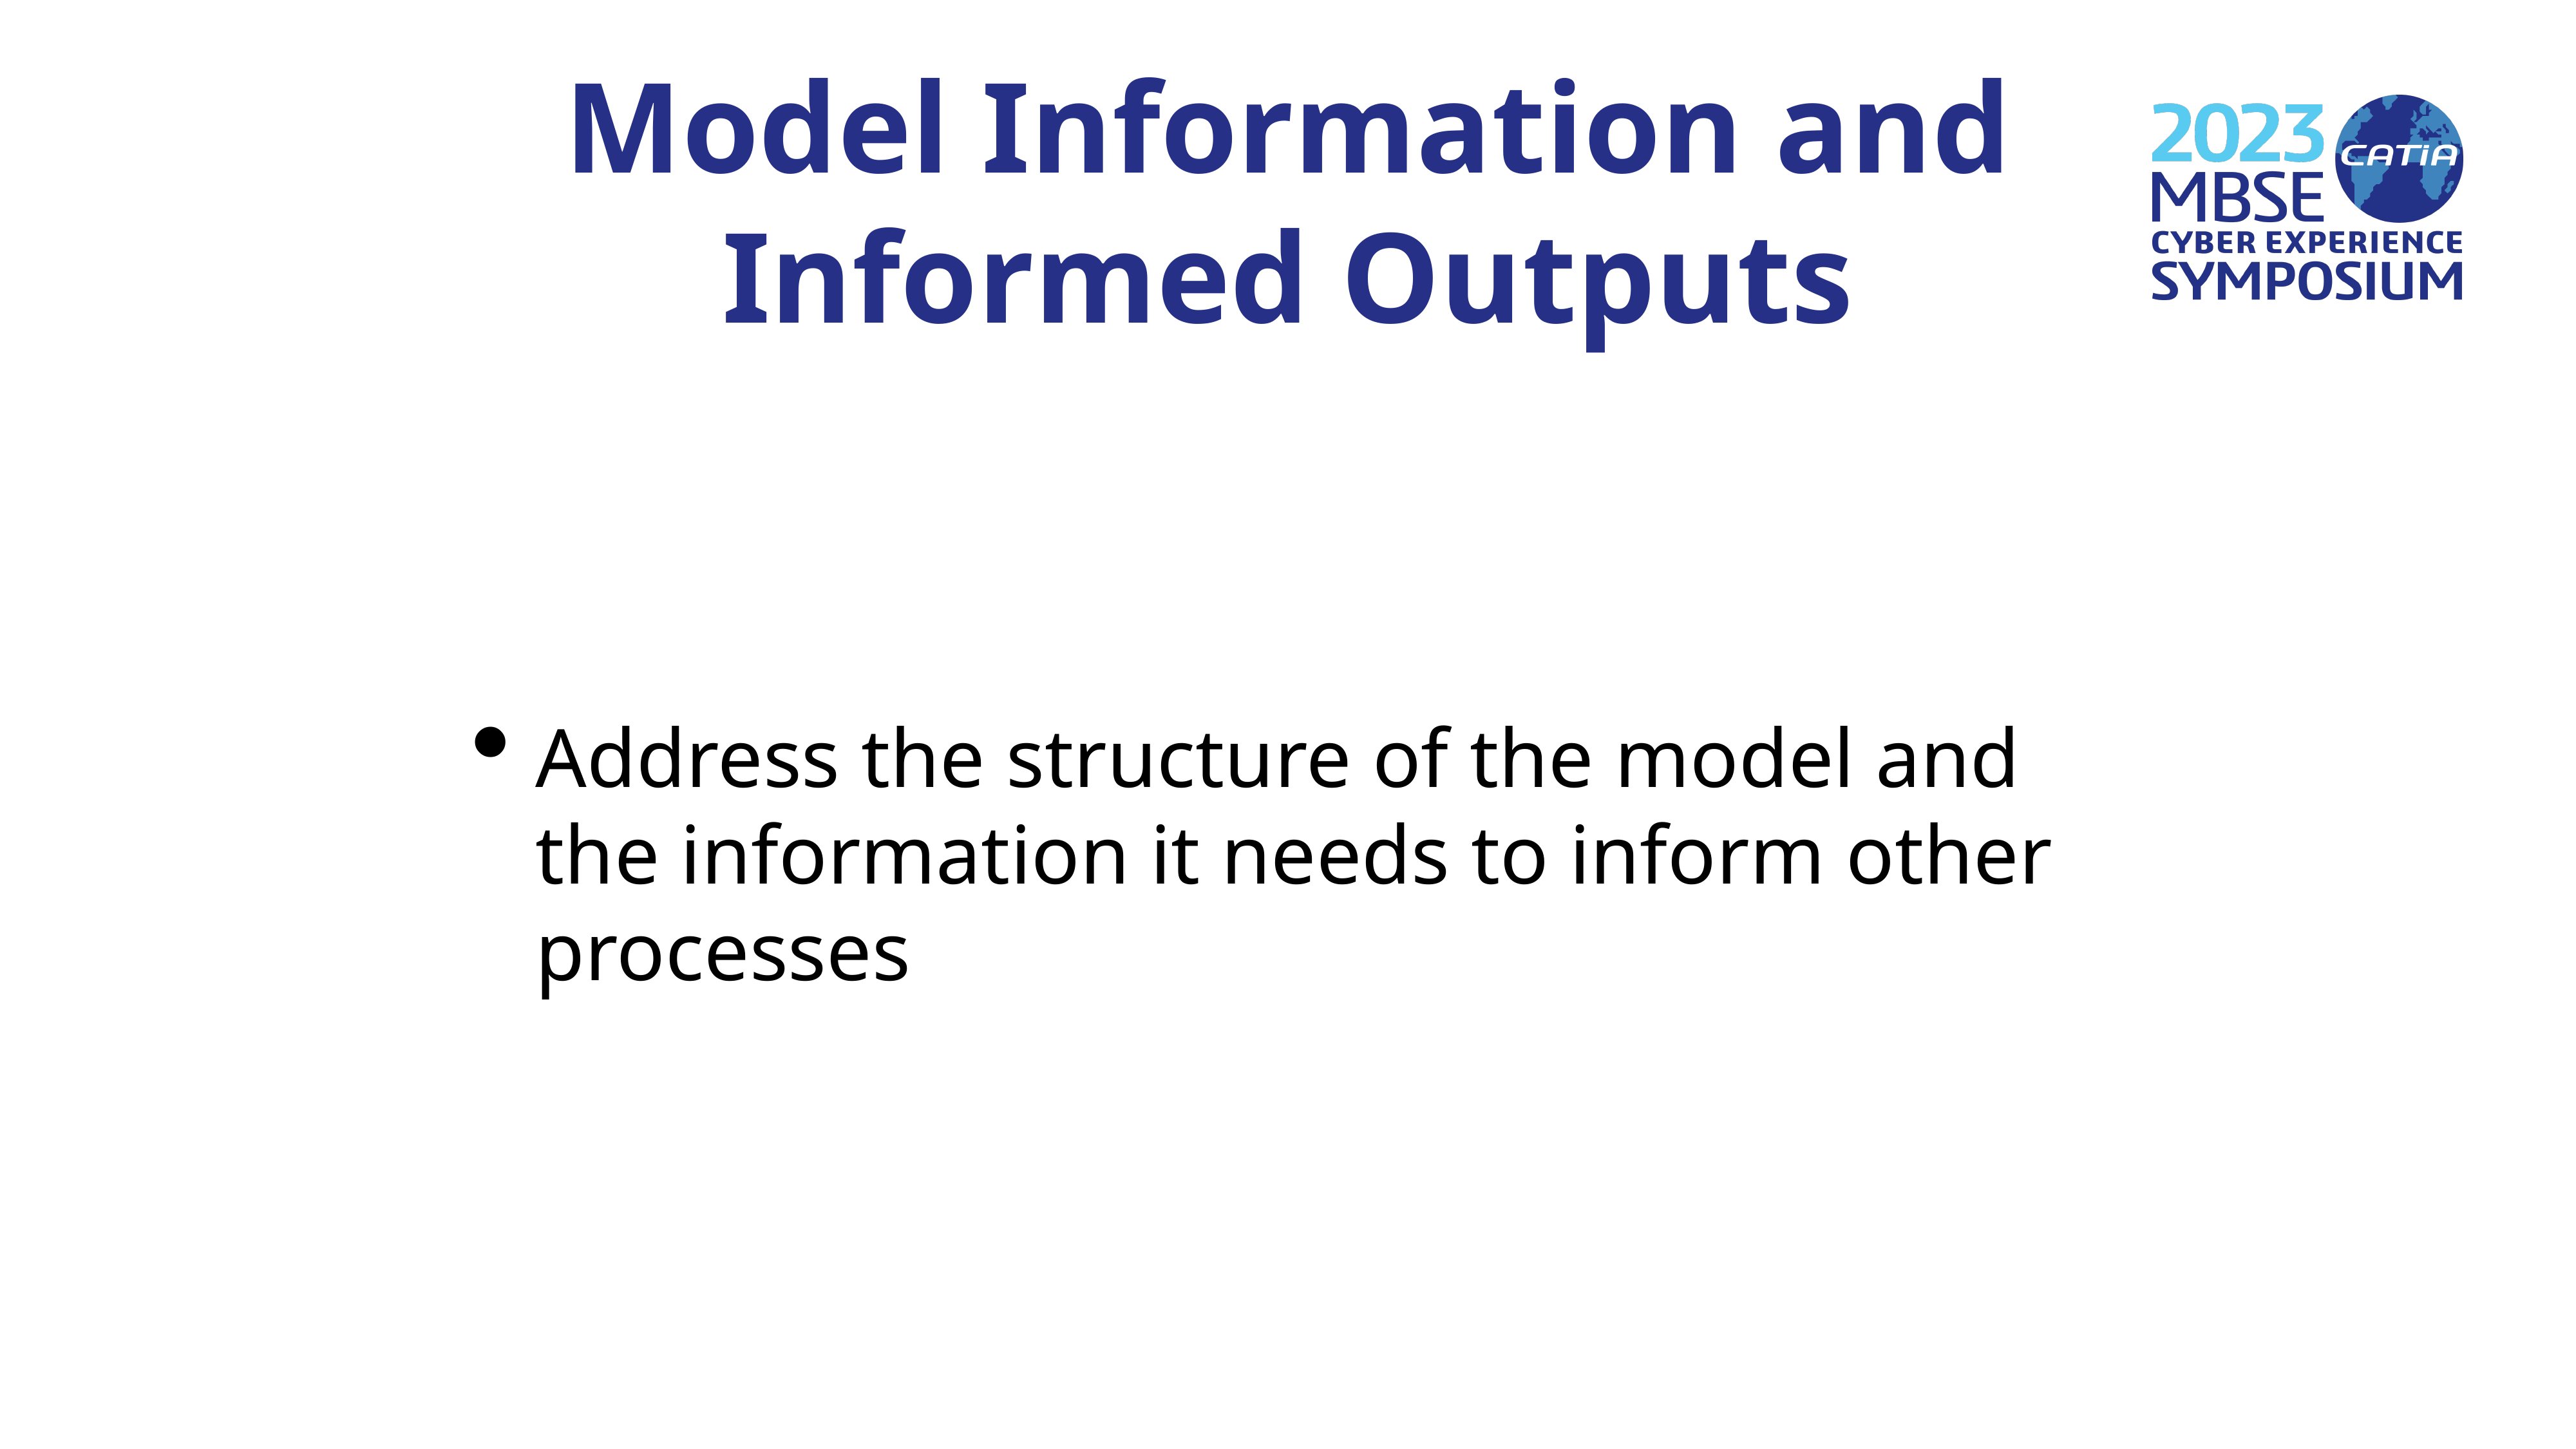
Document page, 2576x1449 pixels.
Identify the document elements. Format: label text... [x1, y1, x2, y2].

title Model Information and Informed Outputs [463, 37, 2113, 359]
list Address the structure of the model and the information it needs to inform other processes [463, 384, 2113, 1320]
picture [2152, 95, 2463, 300]
